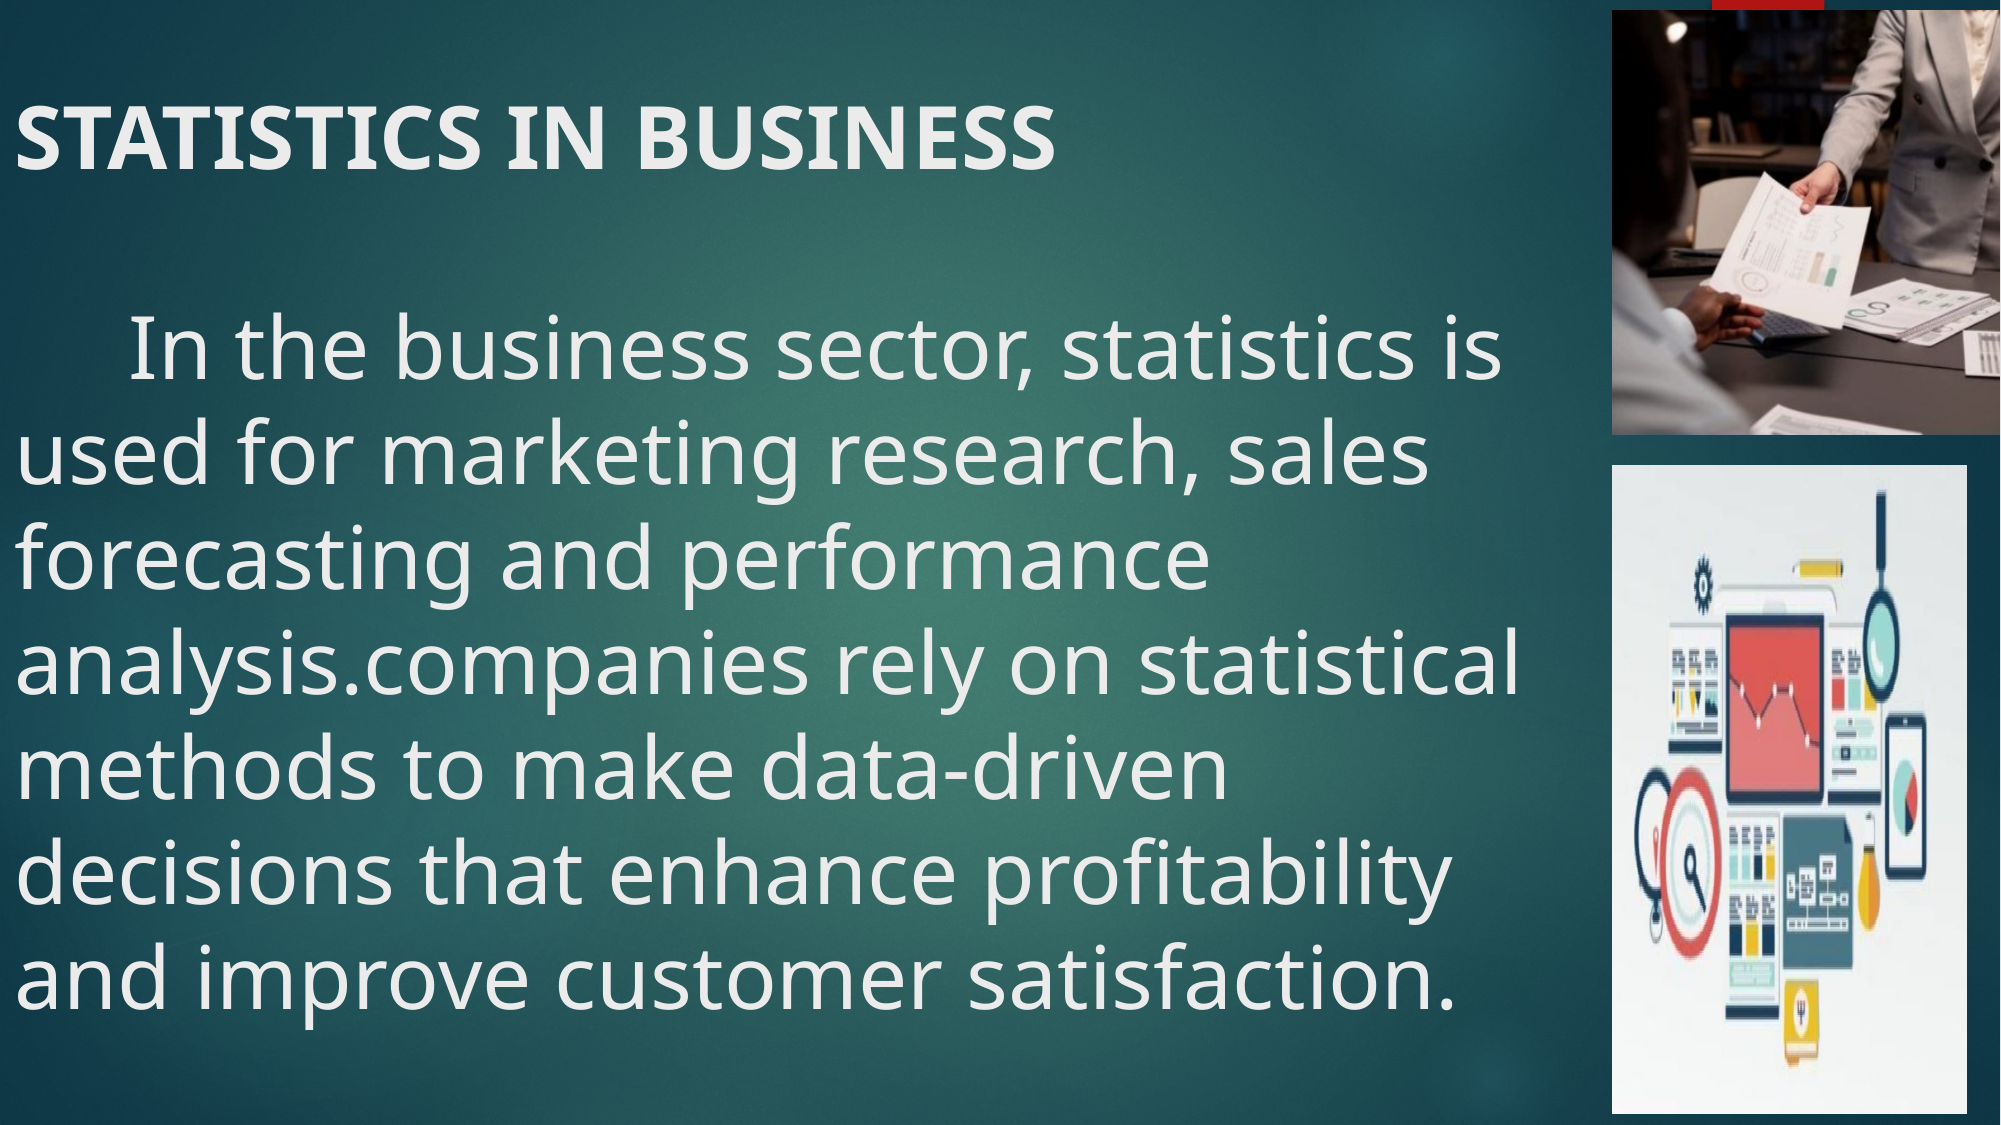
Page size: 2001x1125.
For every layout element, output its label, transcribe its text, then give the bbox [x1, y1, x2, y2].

picture [0, 0, 2001, 1125]
title STATISTICS IN BUSINESS In the business sector, statistics is used for marketing research, sales forecasting and performance analysis.companies rely on statistical methods to make data-driven decisions that enhance profitability and improve customer satisfaction. [0, 74, 1543, 304]
